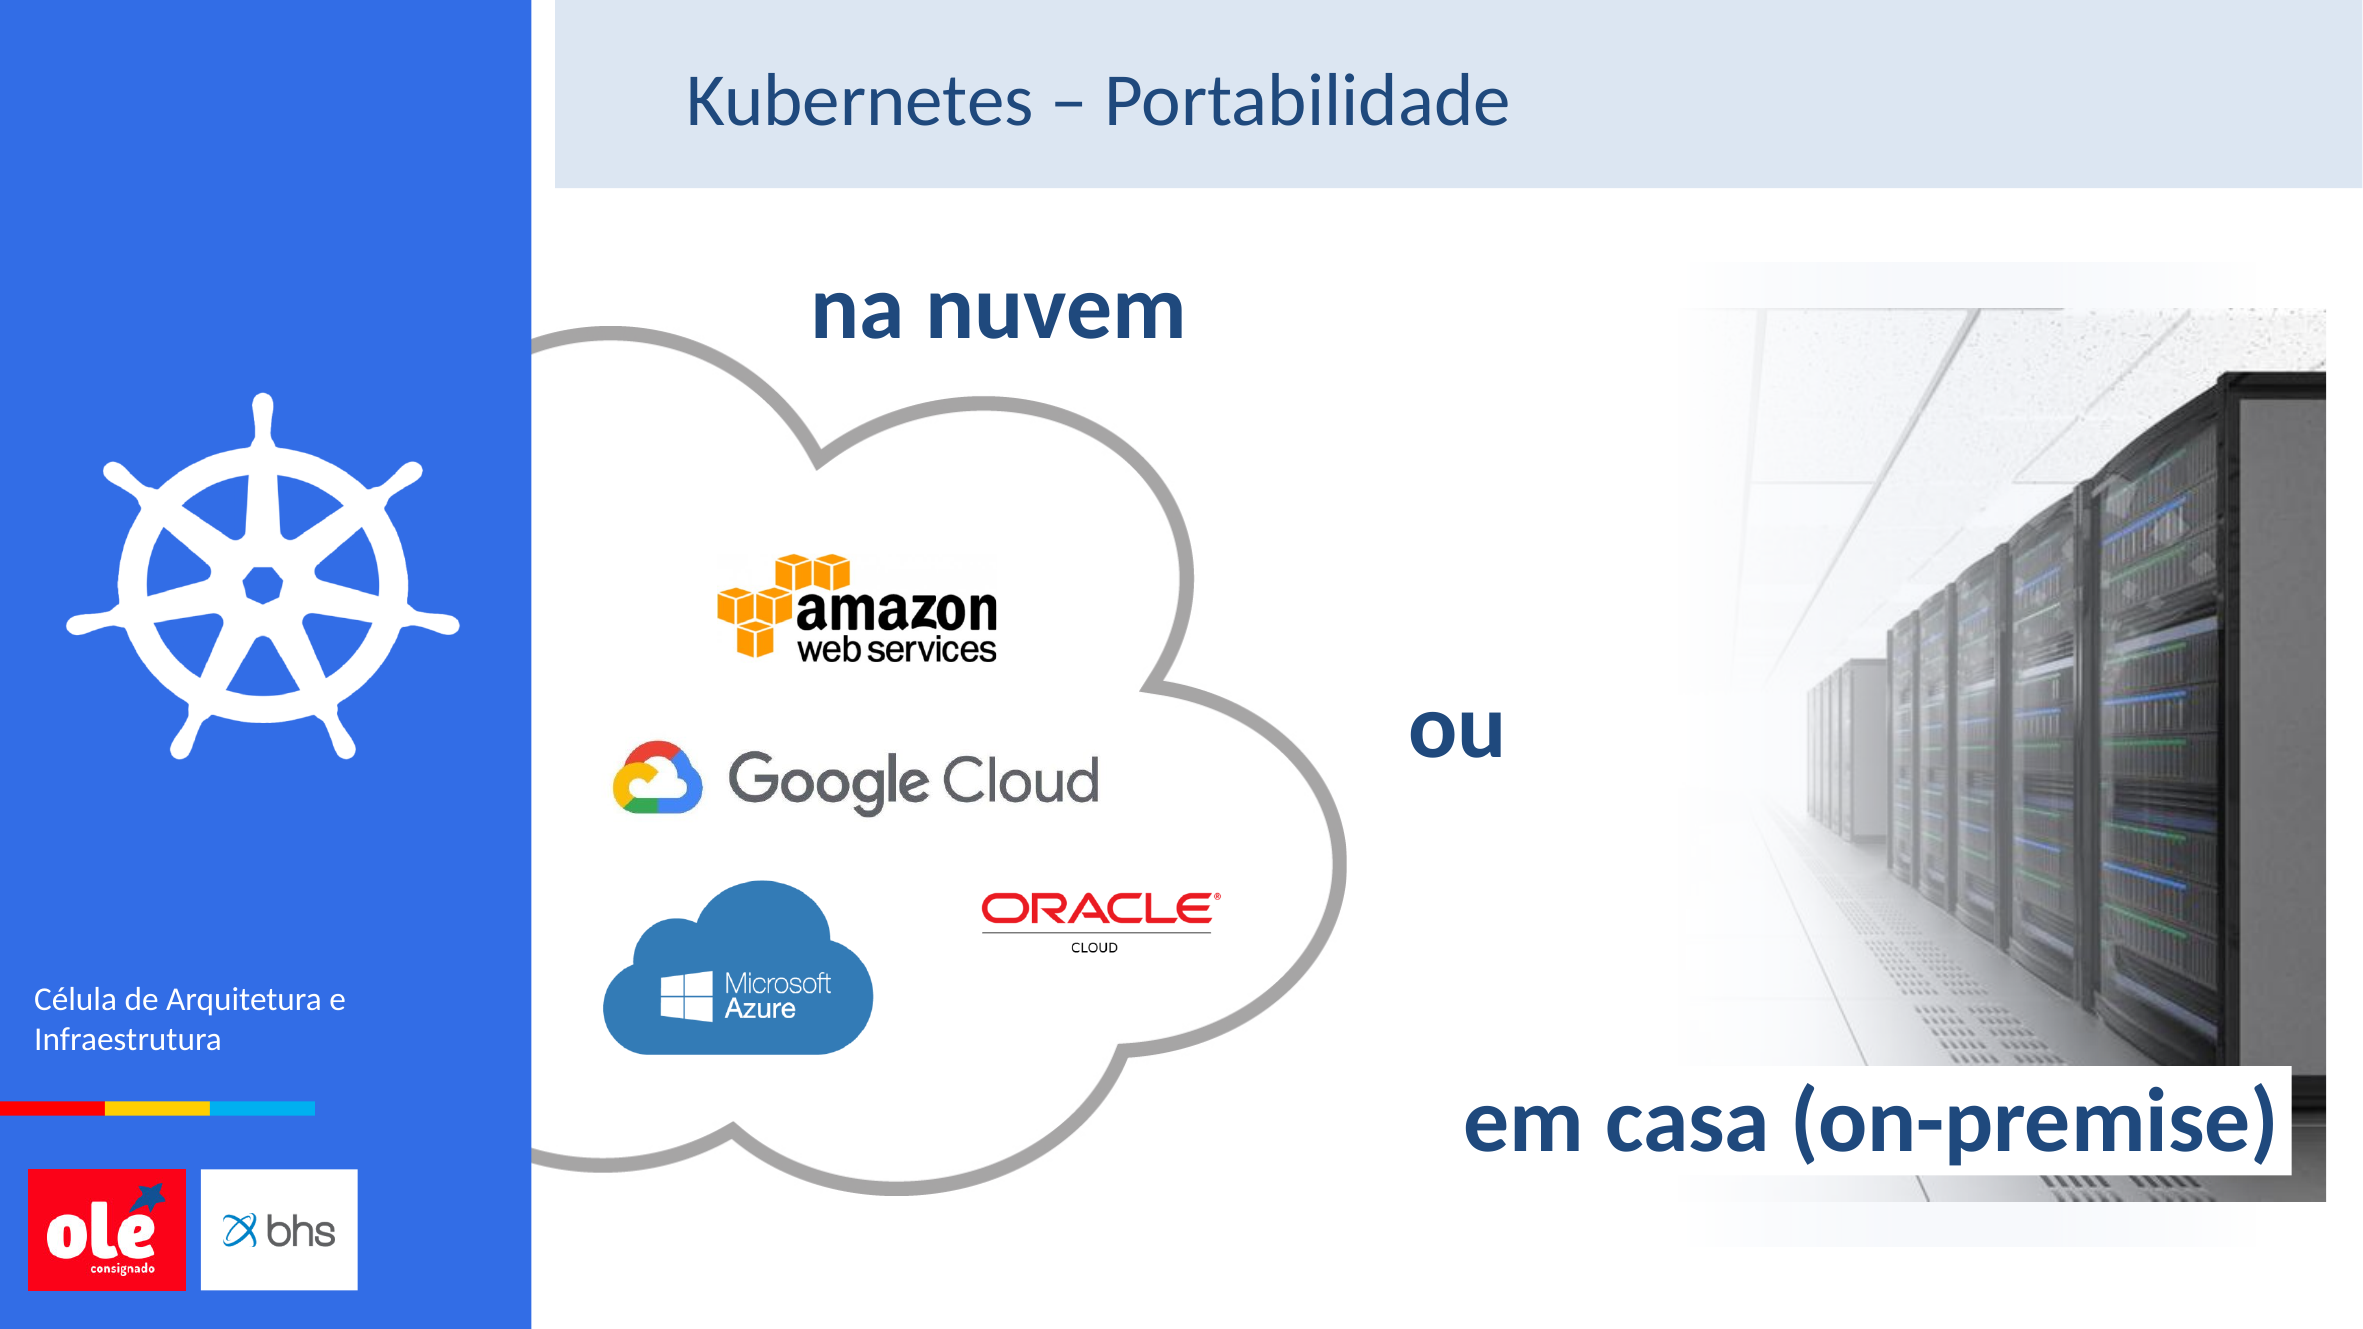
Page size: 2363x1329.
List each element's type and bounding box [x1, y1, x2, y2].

picture [976, 865, 1222, 977]
picture [585, 870, 903, 1070]
picture [716, 541, 997, 675]
text_box [0, 0, 2363, 1329]
picture [553, 700, 1155, 855]
